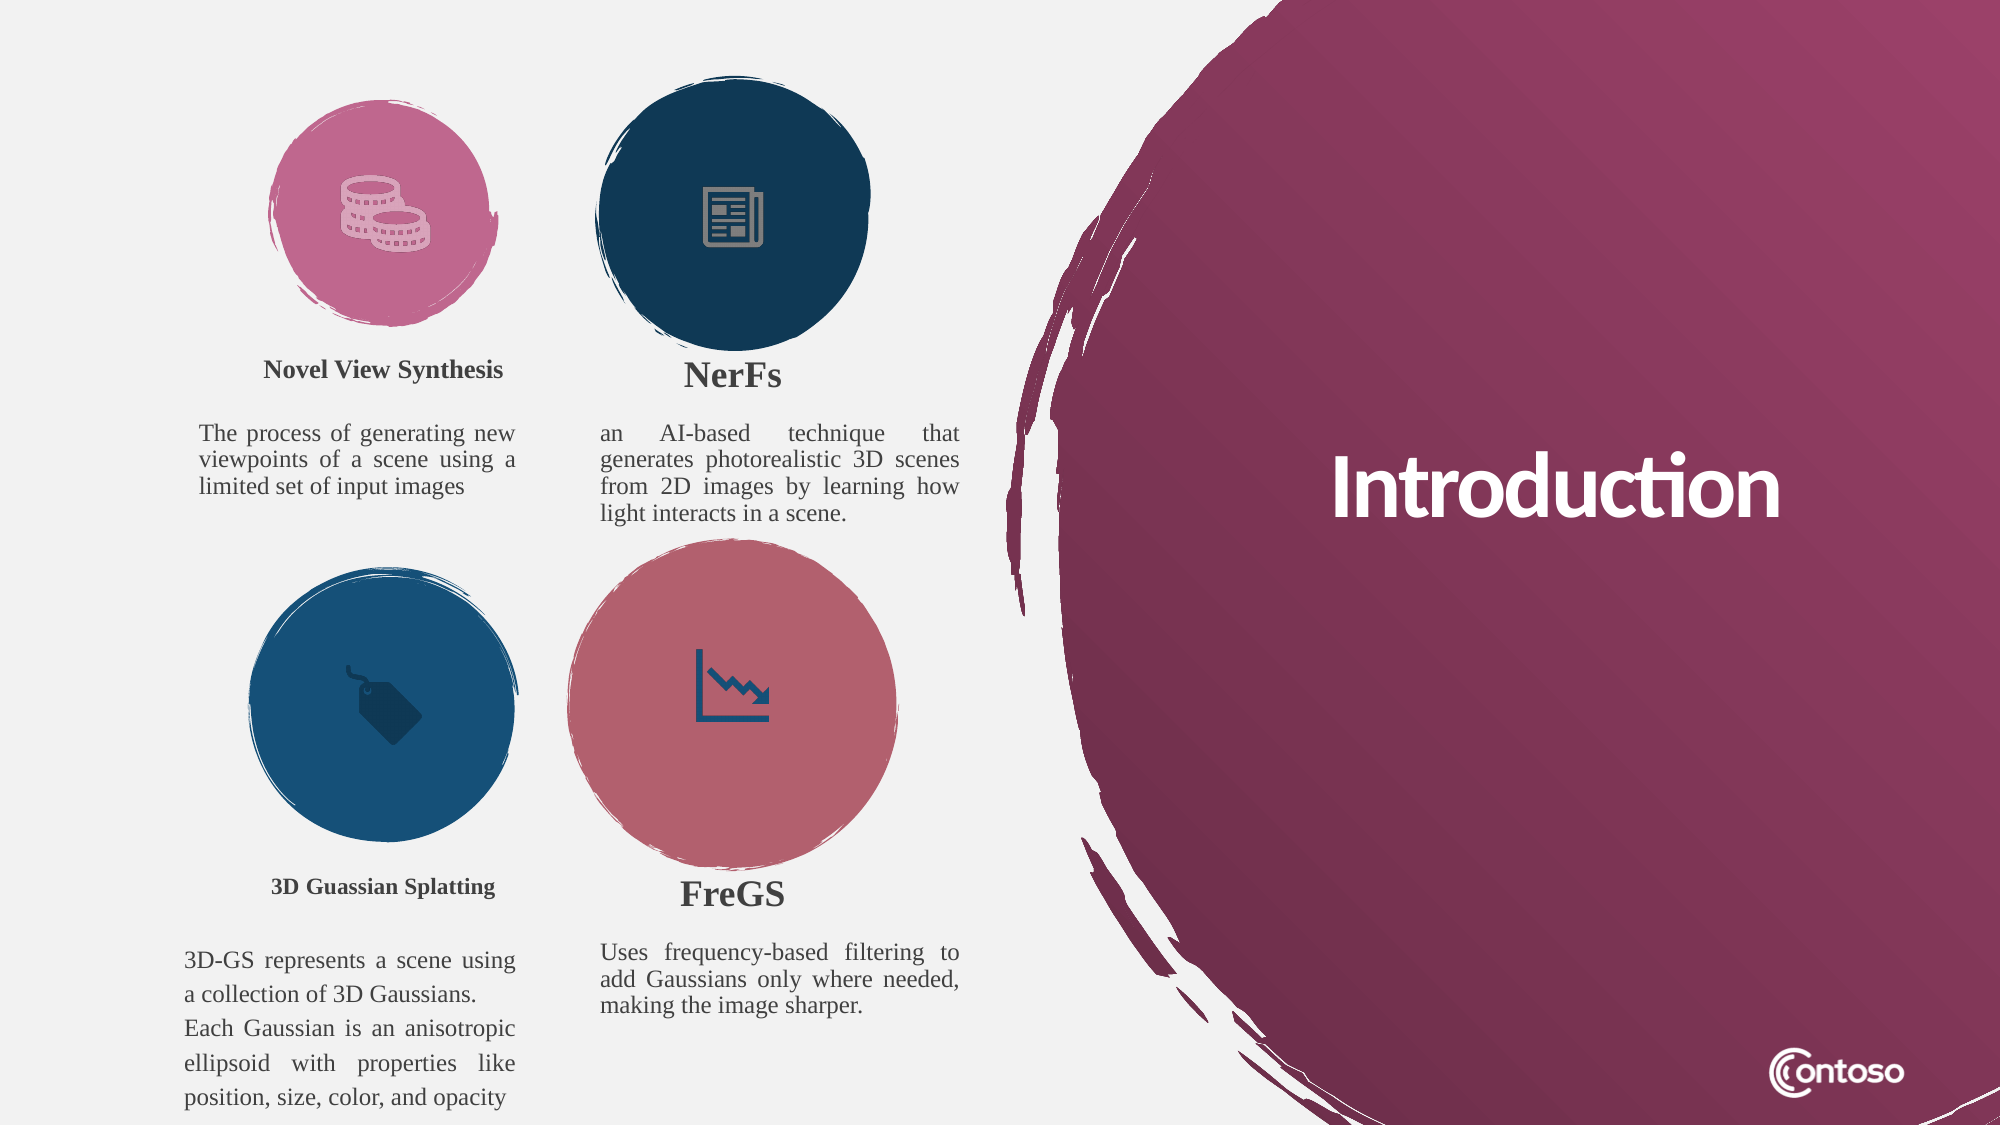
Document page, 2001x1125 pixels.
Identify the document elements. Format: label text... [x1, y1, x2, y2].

picture [332, 162, 435, 265]
picture [332, 653, 435, 756]
title Introduction [1226, 419, 1888, 538]
list 3D-GS represents a scene using a collection of 3D Gaussians. Each Gaussian is an anisotropic ellipsoid with properties like position, size, color, and opacity [109, 938, 517, 1095]
list an AI-based technique that generates photorealistic 3D scenes from 2D images by learning how light interacts in a scene. [600, 419, 961, 522]
picture [1764, 1043, 1909, 1099]
list FreGS [600, 874, 866, 916]
list 3D Guassian Splatting [250, 874, 517, 916]
list The process of generating new viewpoints of a scene using a limited set of input images [198, 419, 517, 515]
list Uses frequency-based filtering to add Gaussians only where needed, making the image sharper. [600, 938, 961, 1054]
list Novel View Synthesis [250, 355, 517, 397]
list NerFs [600, 355, 866, 397]
picture [681, 634, 784, 737]
picture [690, 174, 776, 260]
